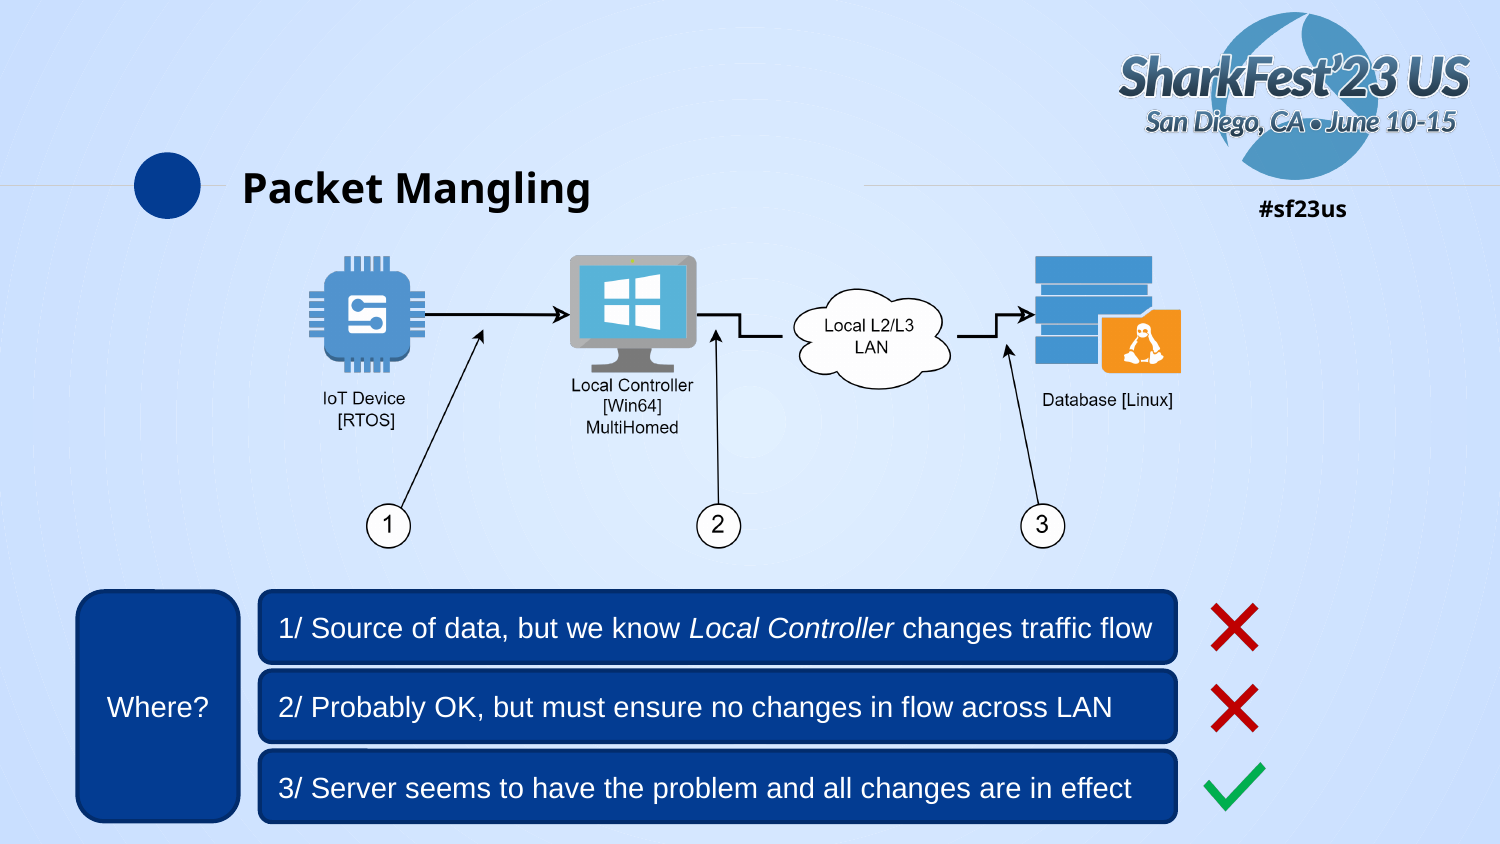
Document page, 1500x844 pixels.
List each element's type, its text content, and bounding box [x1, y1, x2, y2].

picture [1201, 594, 1267, 660]
text_box 1/ Source of data, but we know Local Controller changes traffic flow [257, 589, 1178, 665]
title Packet Mangling [226, 151, 863, 223]
picture [279, 241, 1196, 563]
text_box 2/ Probably OK, but must ensure no changes in flow across LAN [257, 668, 1178, 745]
text_box Where? [75, 589, 241, 824]
picture [1201, 750, 1267, 823]
text_box 3/ Server seems to have the problem and all changes are in effect [257, 748, 1178, 825]
picture [1119, 12, 1470, 180]
picture [1201, 675, 1267, 741]
